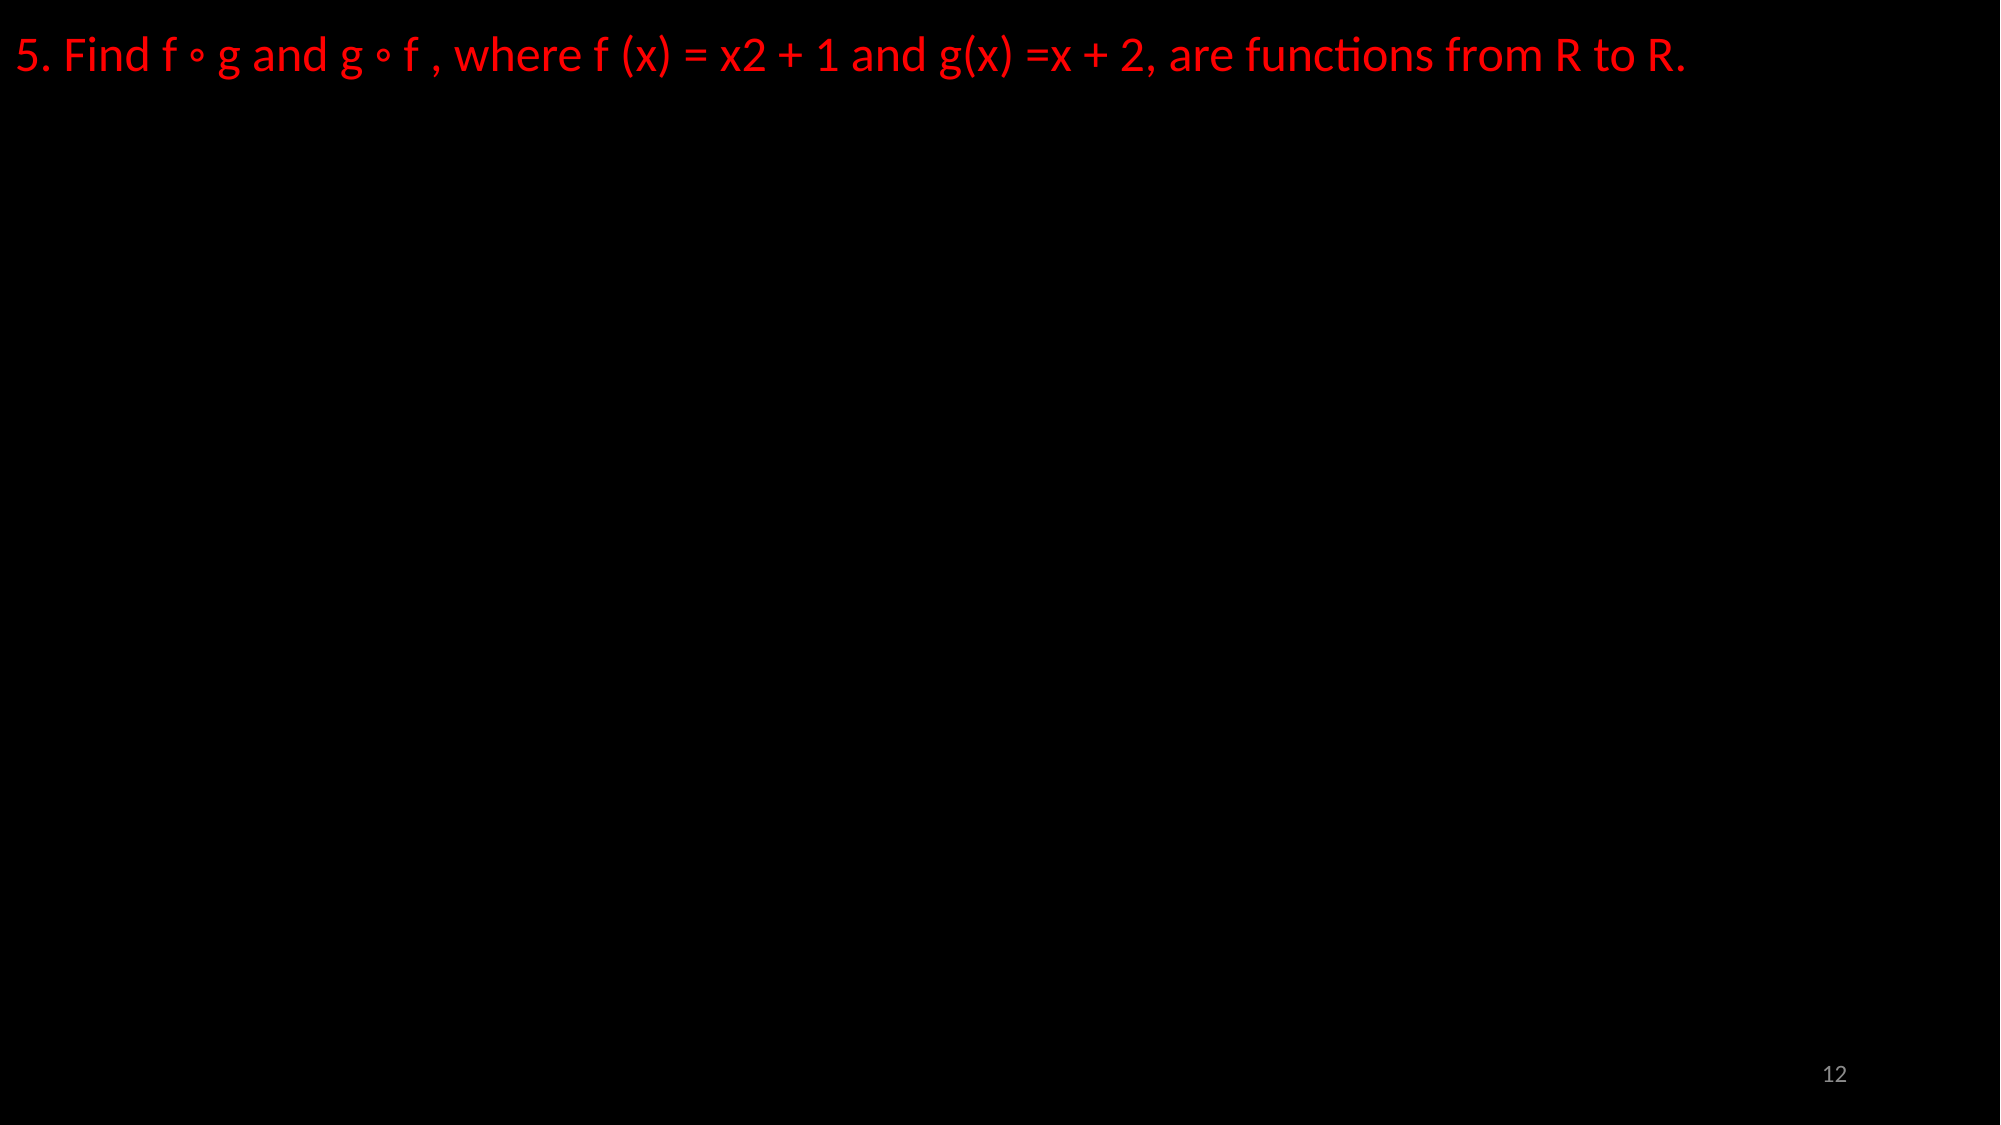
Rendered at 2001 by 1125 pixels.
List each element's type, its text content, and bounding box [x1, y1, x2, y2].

text_box 5. Find f ◦ g and g ◦ f , where f (x) = x2 + 1 and g(x) =x + 2, are functions from R to R. [0, 14, 1917, 90]
slide_number 12 [1412, 1042, 1863, 1103]
